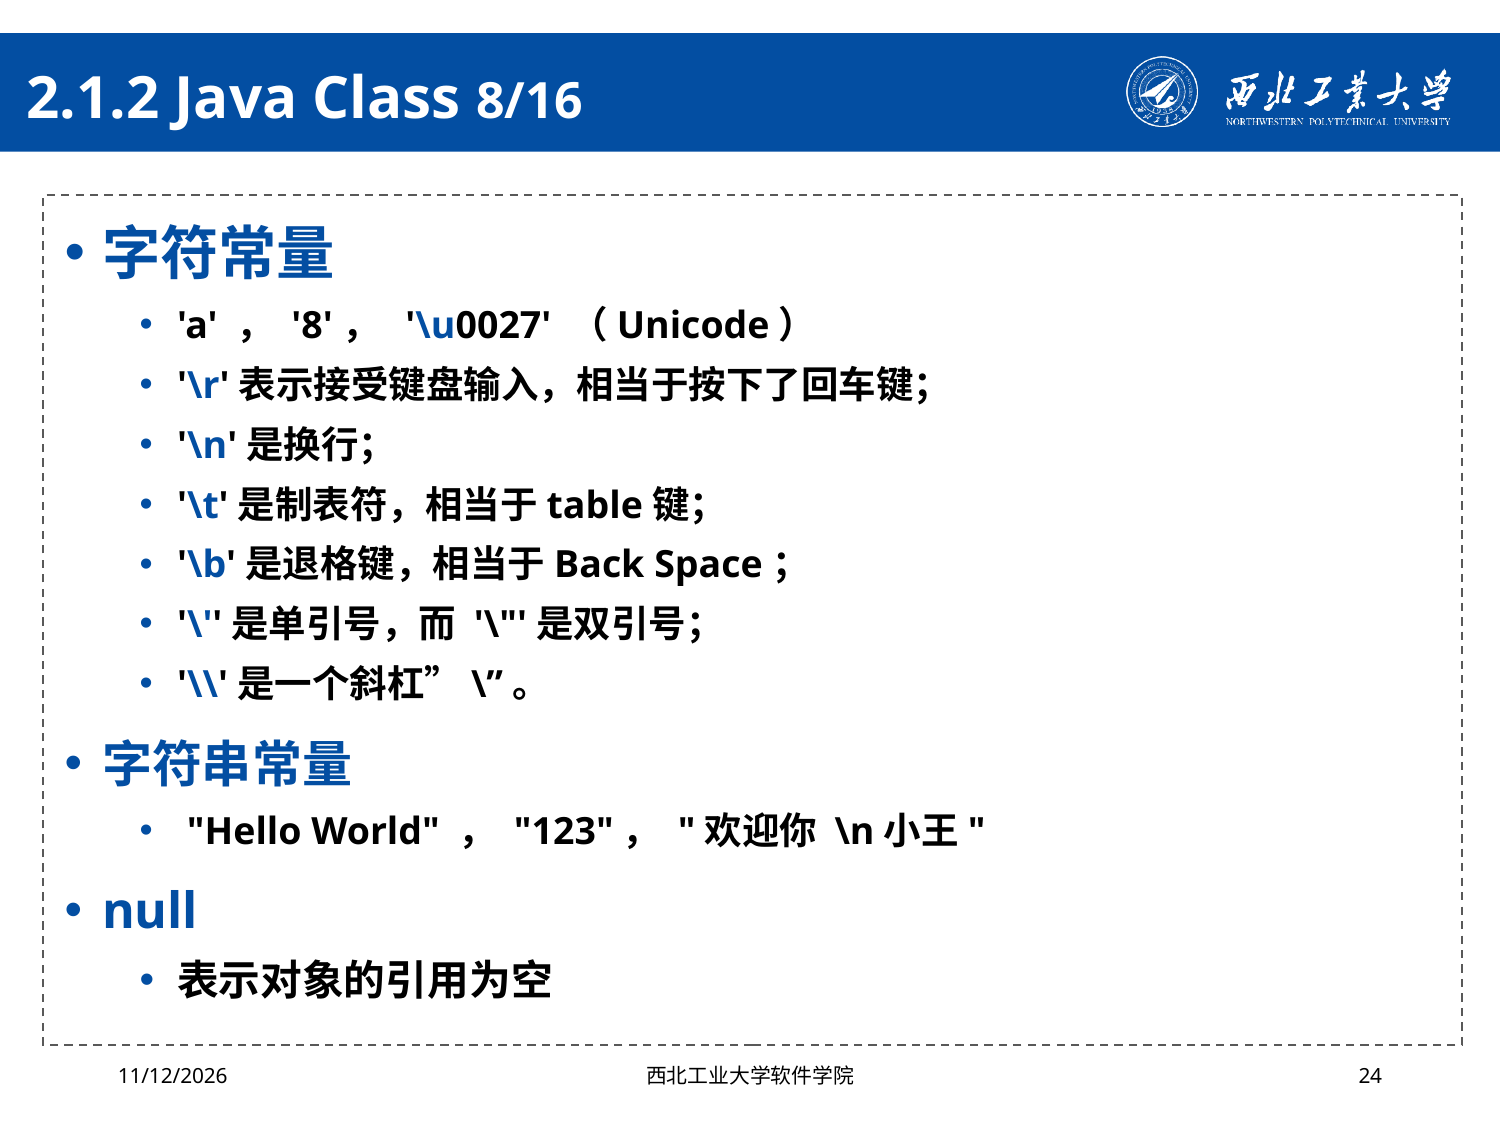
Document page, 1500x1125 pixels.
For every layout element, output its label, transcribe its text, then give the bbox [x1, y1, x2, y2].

title 2.1.2 Java Class 8/16 [11, 49, 1115, 149]
footer 西北工业大学软件学院 [496, 1055, 1004, 1116]
slide_number 24 [1059, 1055, 1397, 1116]
picture [1226, 68, 1451, 125]
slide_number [103, 1055, 441, 1116]
list 字符常量 'a' ， '8'， '\u0027' （Unicode） '\r'表示接受键盘输入，相当于按下了回车键； '\n'是换行； '\t'是制表符，相当于table键； '\b'是退格键，相当于Back Space； '\''是单引号，而 '\"'是双引号； '\\'是一个斜杠”\”。 字符串常量 "Hello World" ， "123"， "欢迎你 \n小王" null 表示对象的引用为空 [49, 201, 1457, 1036]
picture [1126, 56, 1198, 127]
